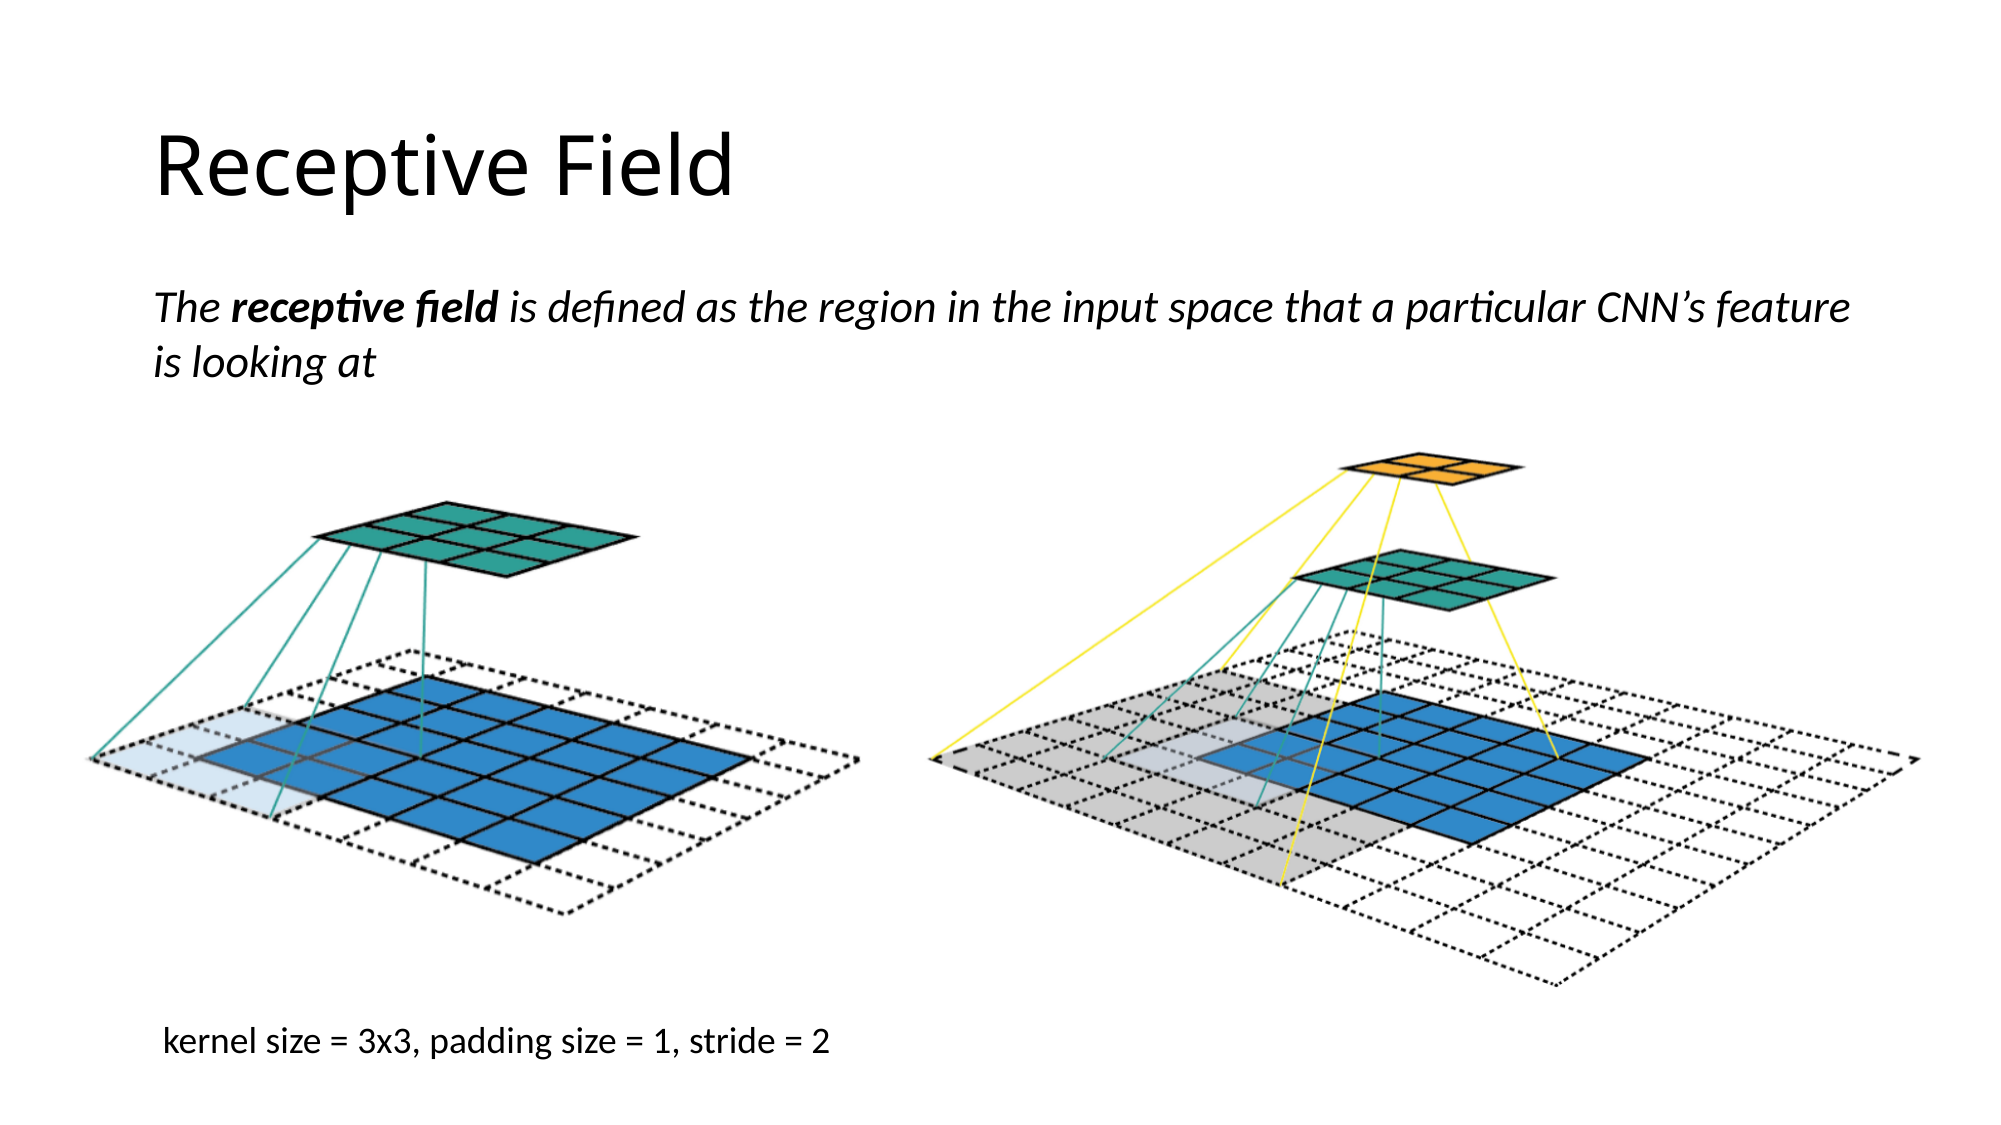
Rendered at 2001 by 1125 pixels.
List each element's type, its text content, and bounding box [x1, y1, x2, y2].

picture [909, 416, 1930, 1025]
picture [75, 463, 866, 960]
text_box kernel size = 3x3, padding size = 1, stride = 2 [148, 1008, 898, 1069]
text_box The receptive field is defined as the region in the input space that a particular CNN’s feature is looking at [138, 269, 1890, 394]
title Receptive Field [138, 60, 1864, 269]
